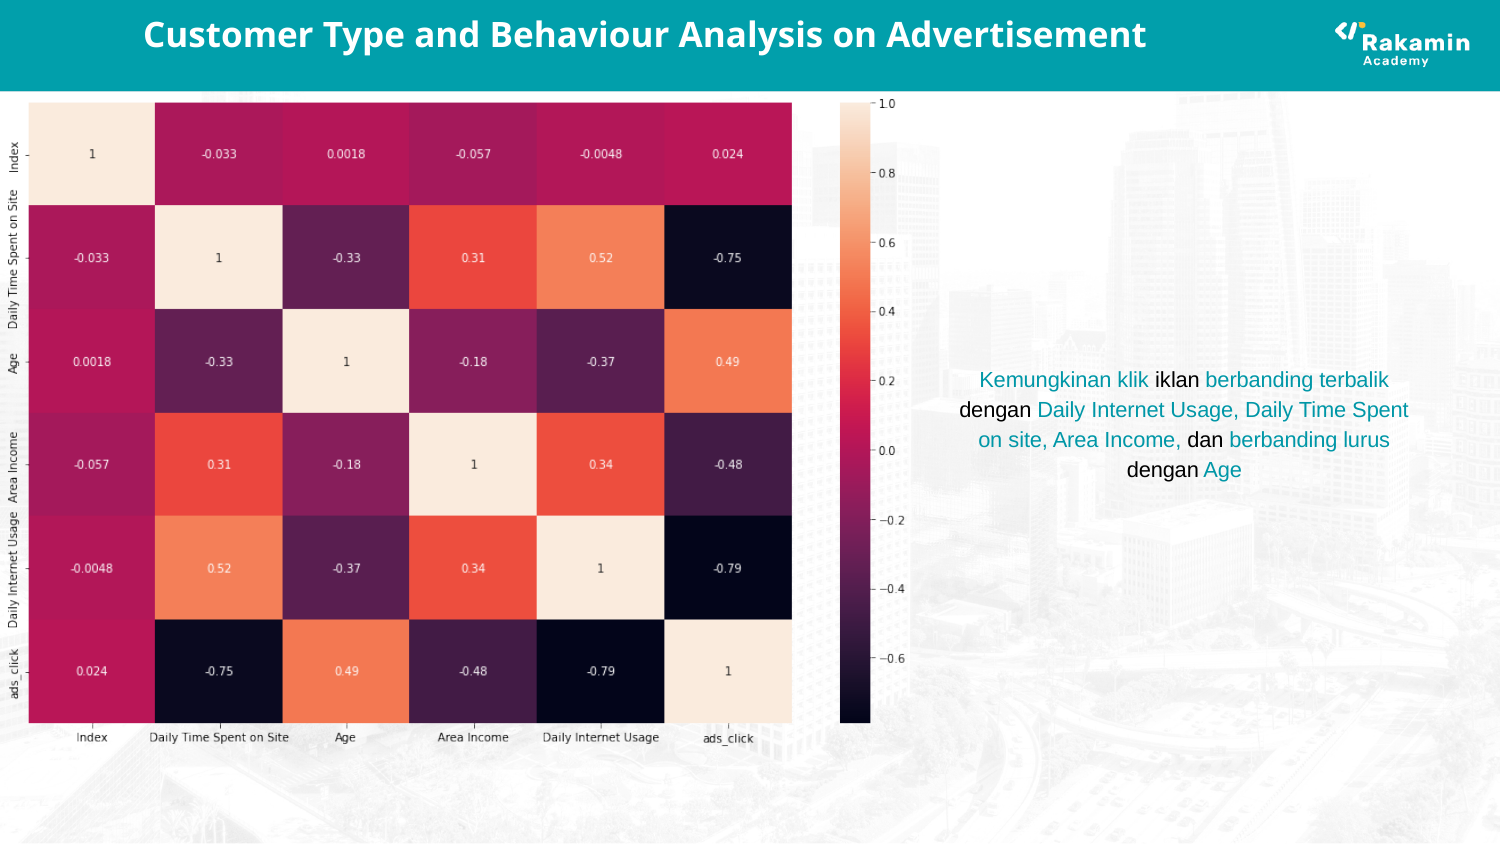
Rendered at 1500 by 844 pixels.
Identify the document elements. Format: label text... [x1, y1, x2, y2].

picture [0, 0, 1500, 844]
title Customer Type and Behaviour Analysis on Advertisement [0, 0, 1291, 92]
list Kemungkinan klik iklan berbanding terbalik dengan Daily Internet Usage, Daily Time Spent on site, Area Income, dan berbanding lurus dengan Age [919, 346, 1436, 498]
